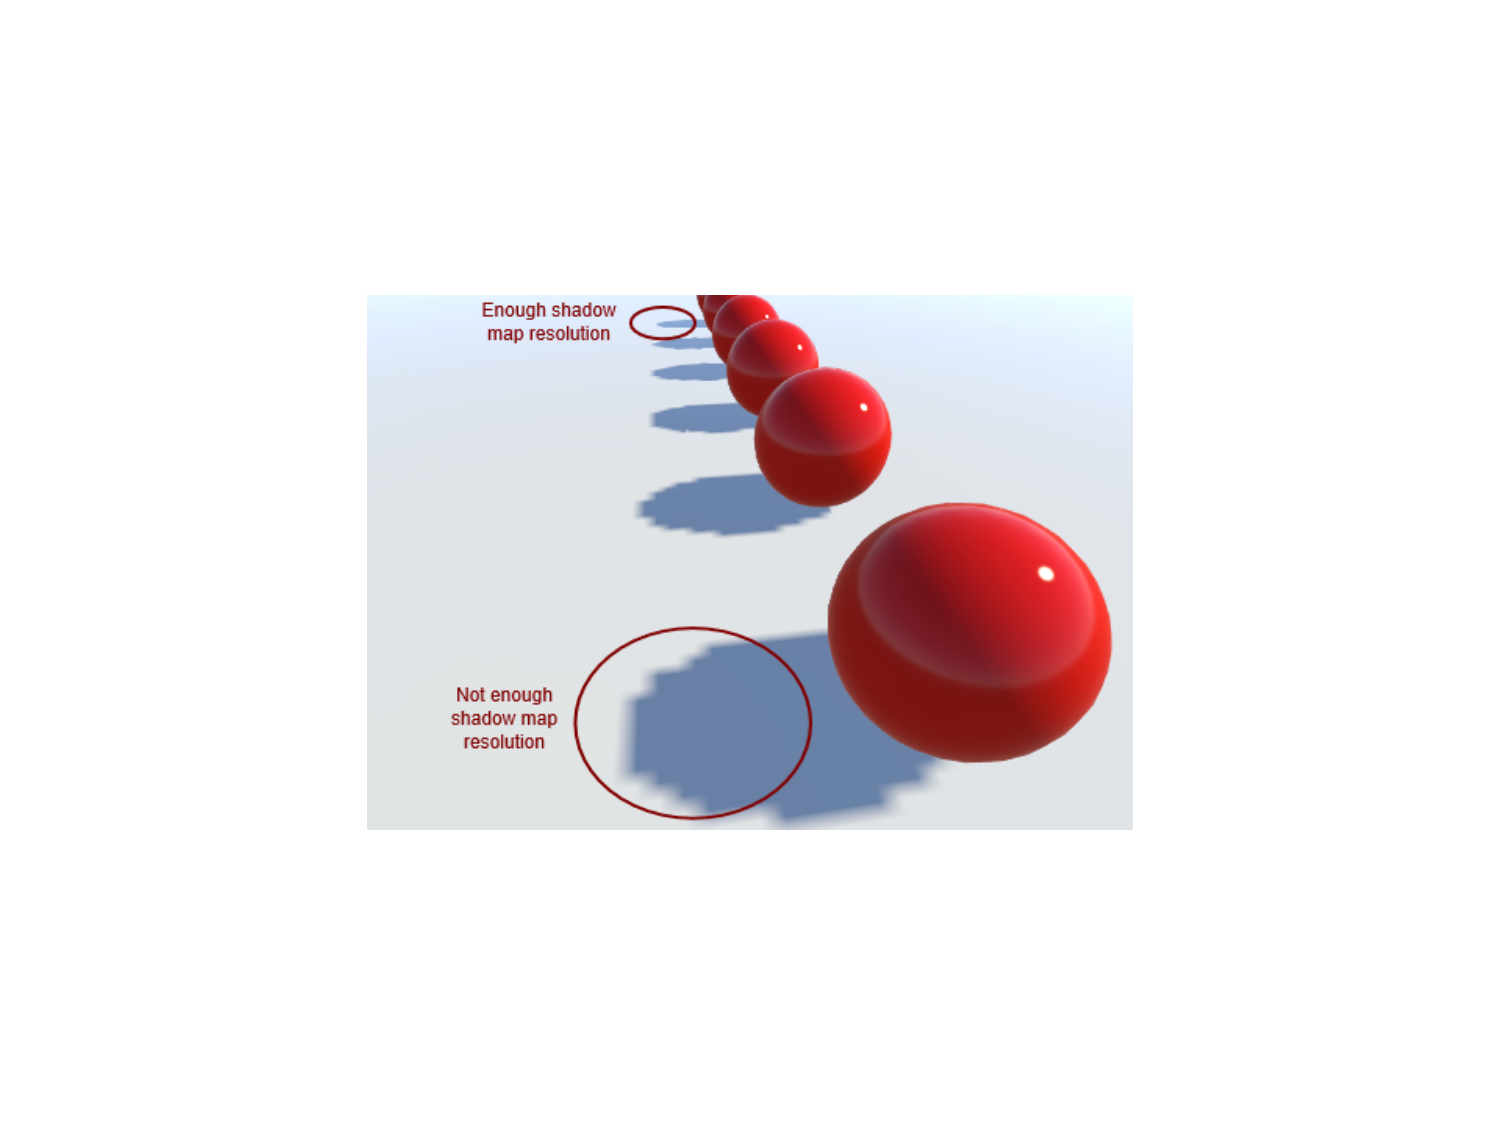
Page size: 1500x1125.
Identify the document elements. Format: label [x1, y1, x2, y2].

picture [366, 295, 1134, 830]
